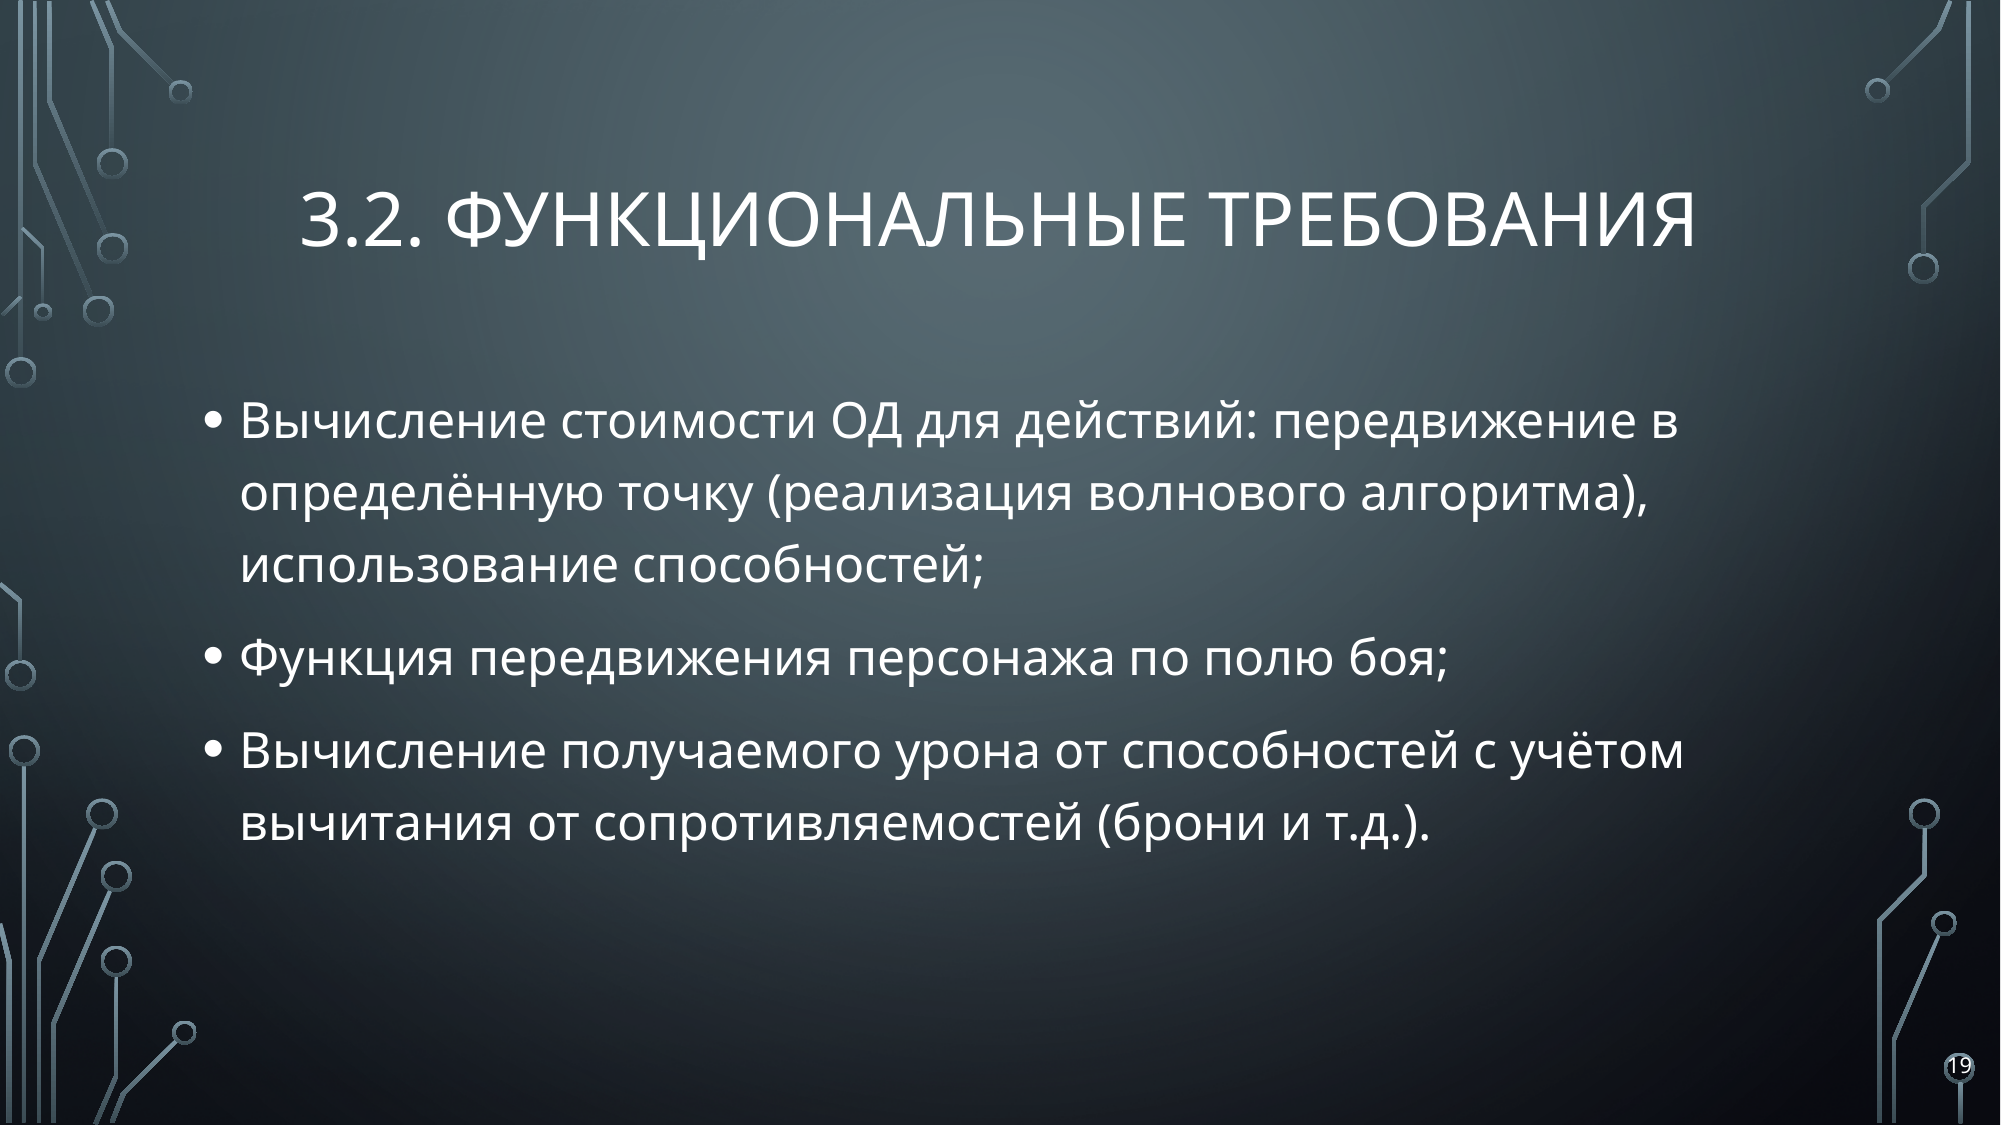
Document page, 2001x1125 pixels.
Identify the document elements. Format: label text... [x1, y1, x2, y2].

slide_number 19 [1896, 1036, 2000, 1097]
title 3.2. Функциональные требования [187, 101, 1813, 344]
list Вычисление стоимости ОД для действий: передвижение в определённую точку (реализация волнового алгоритма), использование способностей; Функция передвижения персонажа по полю боя; Вычисление получаемого урона от способностей с учётом вычитания от сопротивляемостей (брони и т.д.). [187, 369, 1813, 950]
